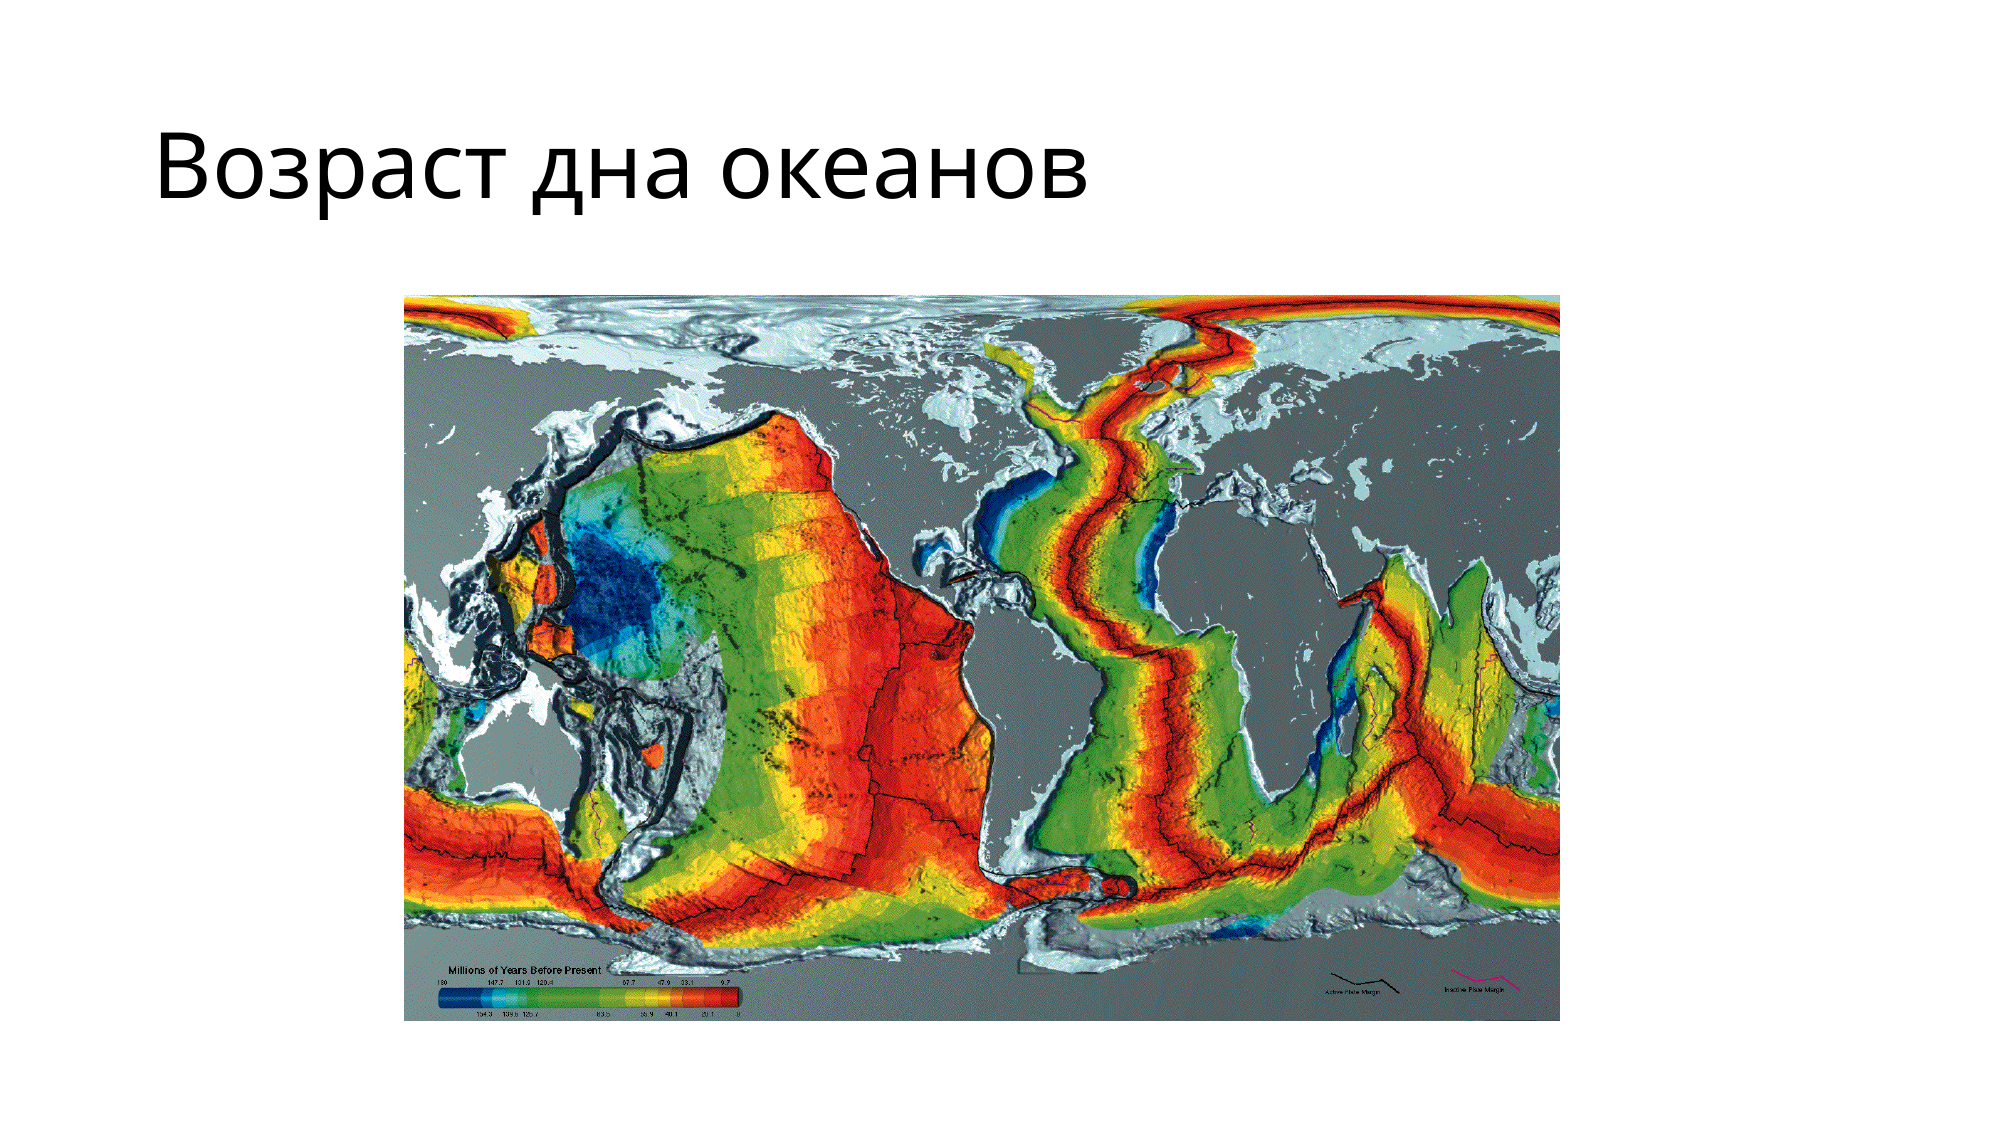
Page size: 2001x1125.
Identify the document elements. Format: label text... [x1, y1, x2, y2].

title Возраст дна океанов [137, 59, 1863, 278]
picture [404, 295, 1560, 1021]
